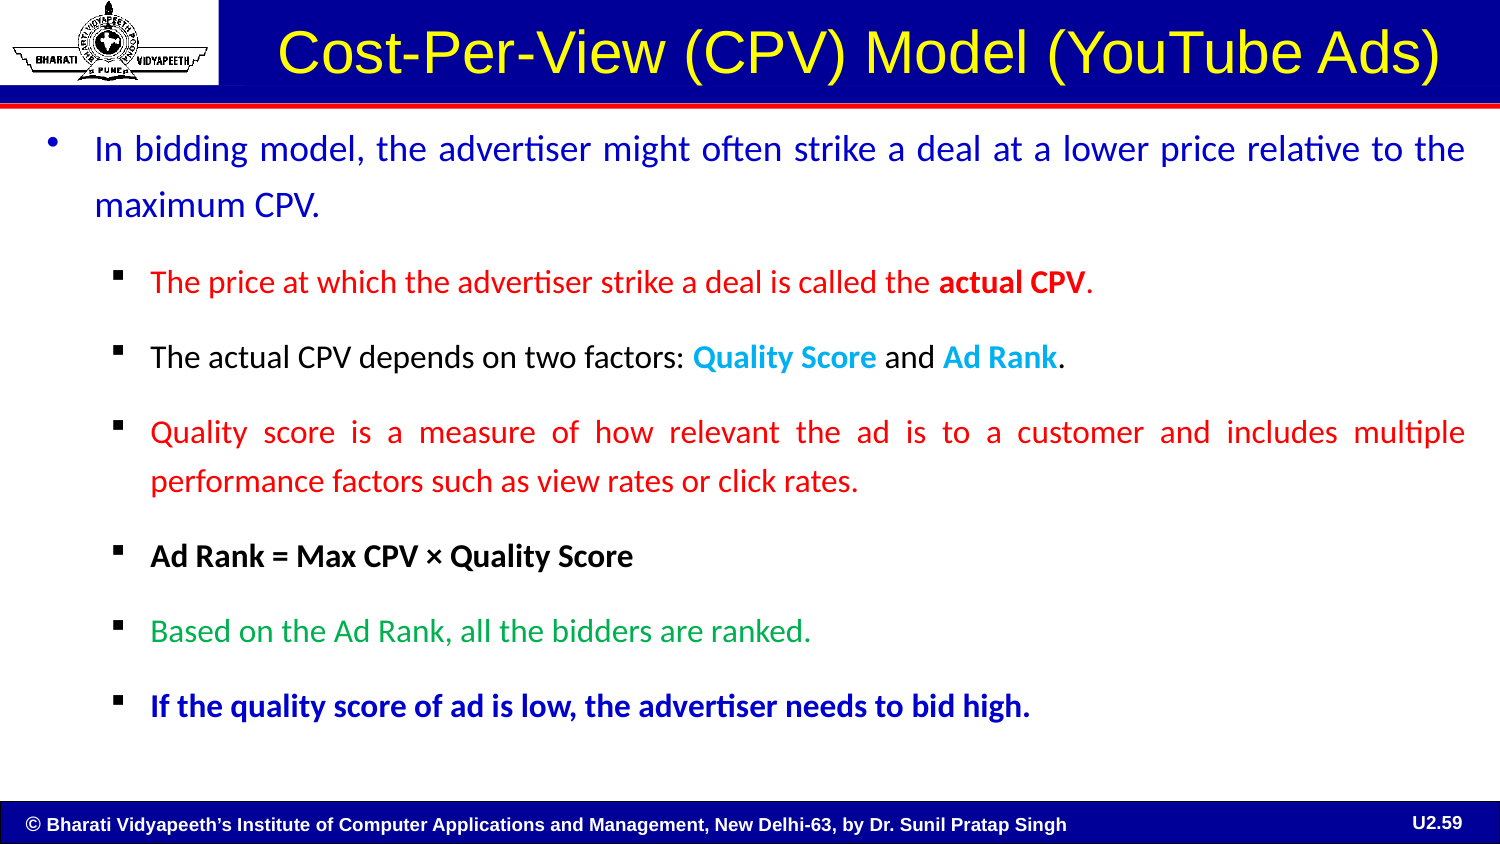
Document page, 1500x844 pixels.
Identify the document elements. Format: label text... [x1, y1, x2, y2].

list In bidding model, the advertiser might often strike a deal at a lower price relative to the maximum CPV. The price at which the advertiser strike a deal is called the actual CPV. The actual CPV depends on two factors: Quality Score and Ad Rank. Quality score is a measure of how relevant the ad is to a customer and includes multiple performance factors such as view rates or click rates. Ad Rank = Max CPV × Quality Score Based on the Ad Rank, all the bidders are ranked. If the quality score of ad is low, the advertiser needs to bid high. [33, 106, 1481, 802]
picture [12, 1, 208, 81]
title Cost-Per-View (CPV) Model (YouTube Ads) [233, 6, 1488, 89]
